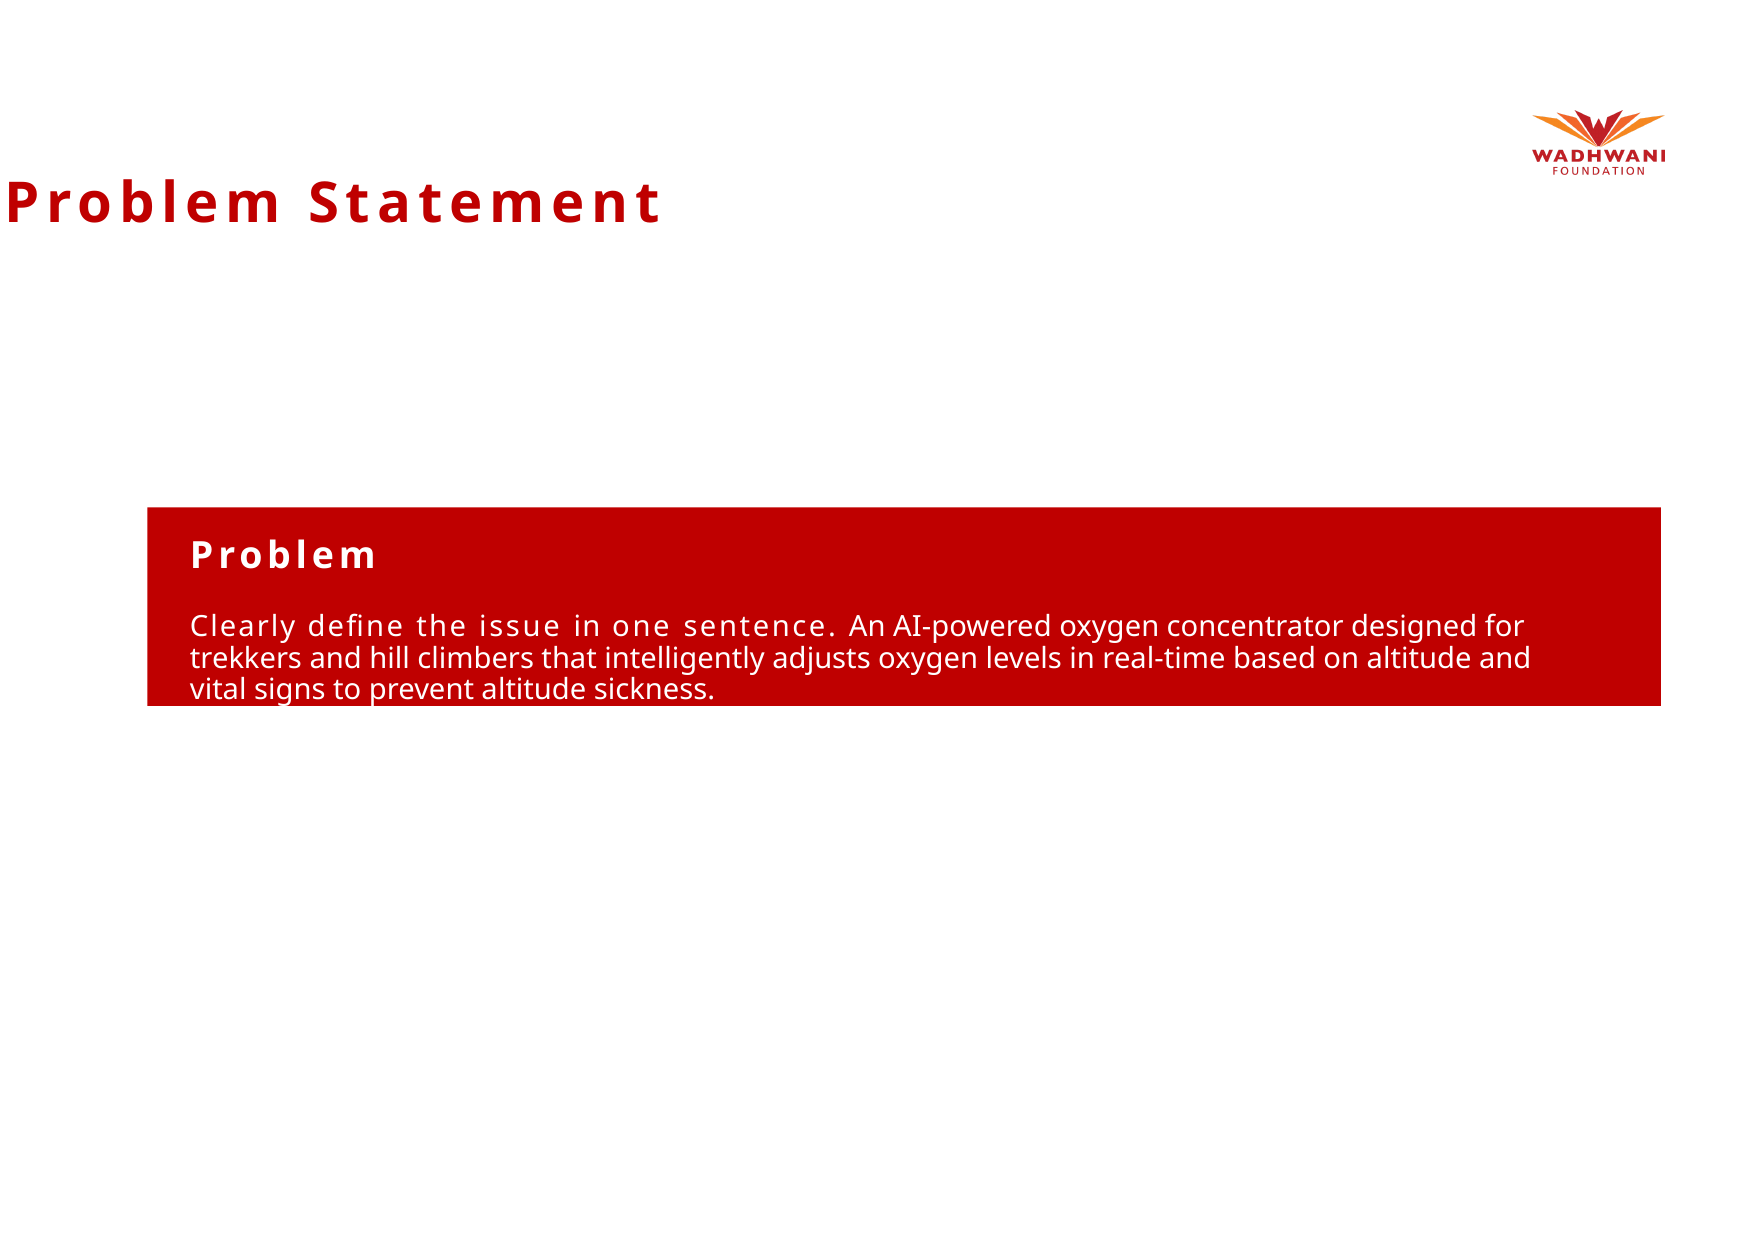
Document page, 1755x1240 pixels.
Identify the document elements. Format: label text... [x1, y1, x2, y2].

title Problem Statement [0, 98, 1187, 374]
picture [1531, 106, 1666, 176]
text_box Problem Clearly define the issue in one sentence. An AI-powered oxygen concentrator designed for trekkers and hill climbers that intelligently adjusts oxygen levels in real-time based on altitude and vital signs to prevent altitude sickness. [147, 507, 1661, 706]
